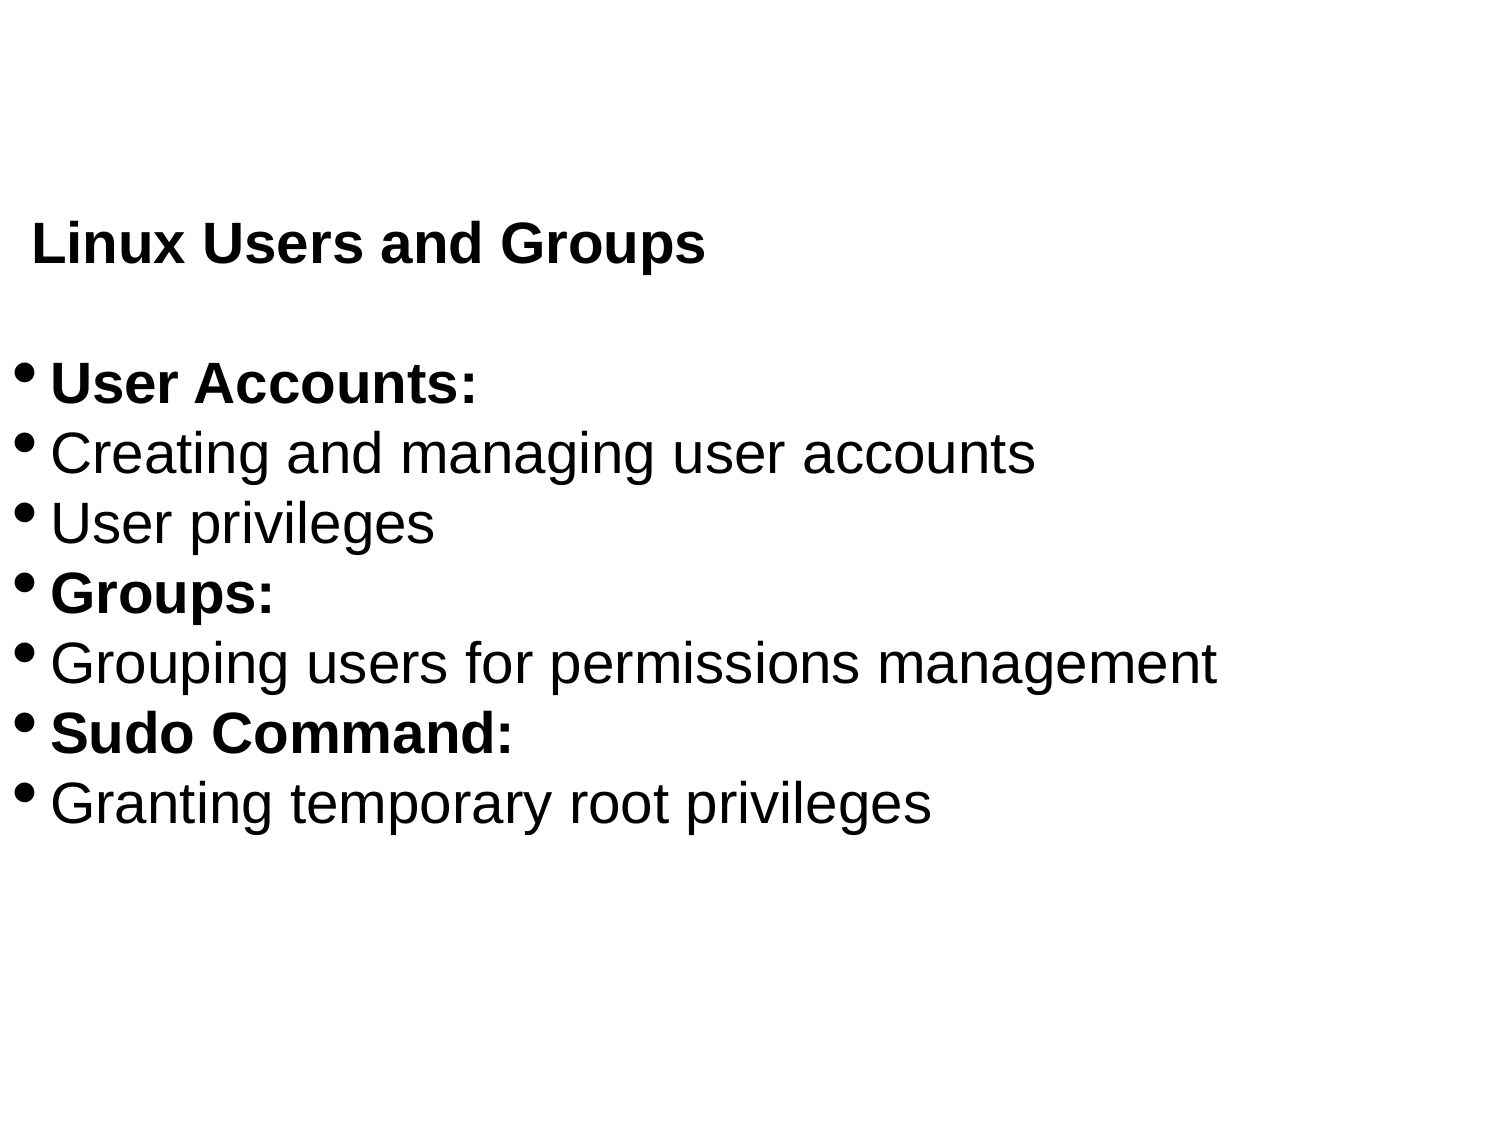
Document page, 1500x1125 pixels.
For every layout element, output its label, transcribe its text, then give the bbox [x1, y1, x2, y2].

text_box Linux Users and Groups User Accounts: Creating and managing user accounts User privileges Groups: Grouping users for permissions management Sudo Command: Granting temporary root privileges [0, 179, 1500, 1000]
